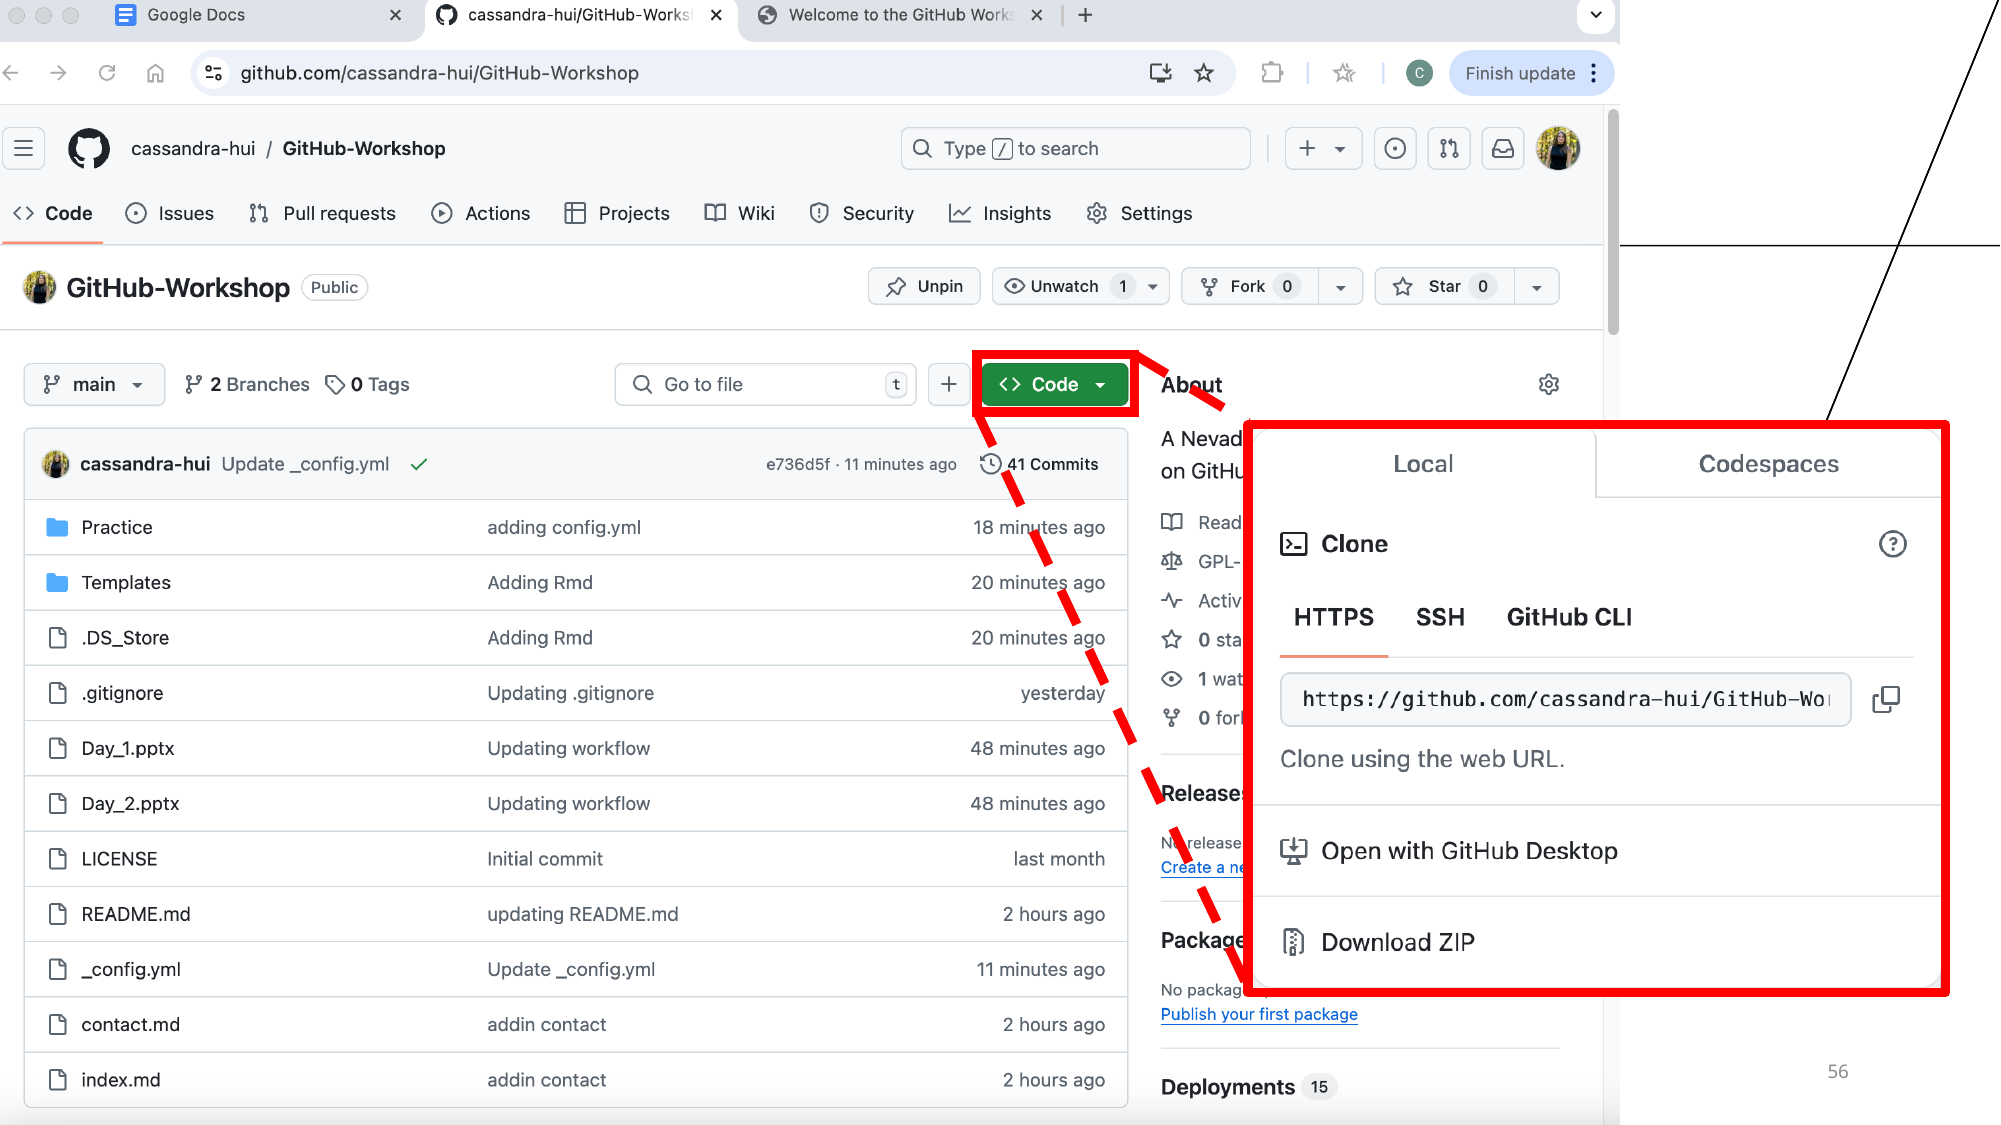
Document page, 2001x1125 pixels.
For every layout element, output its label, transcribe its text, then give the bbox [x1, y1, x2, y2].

picture [0, 0, 1620, 1125]
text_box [1134, 354, 1249, 411]
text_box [976, 411, 1249, 989]
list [1254, 428, 1941, 989]
slide_number 56 [1701, 1042, 1864, 1103]
